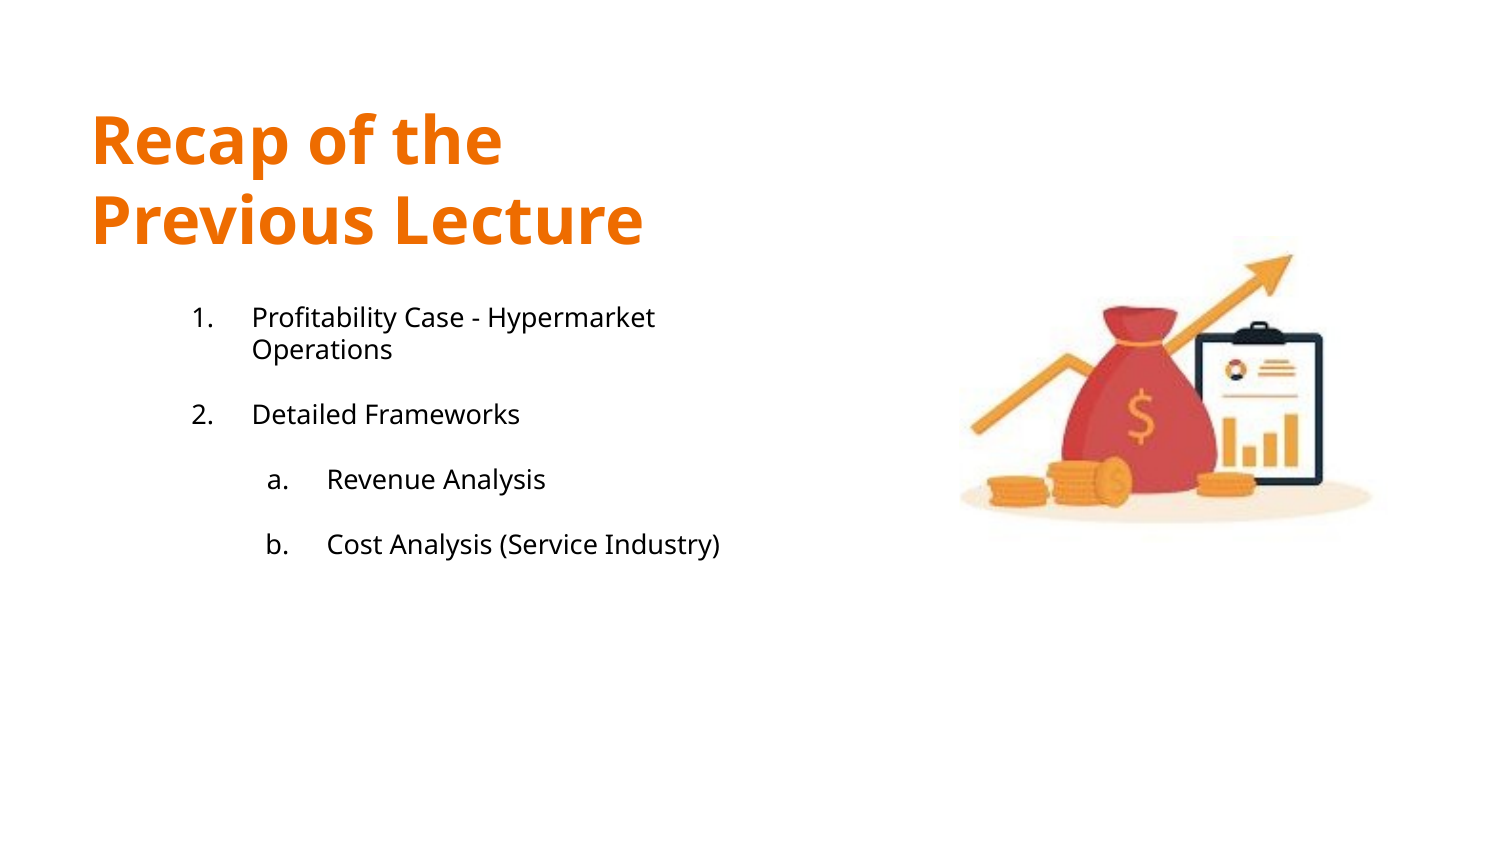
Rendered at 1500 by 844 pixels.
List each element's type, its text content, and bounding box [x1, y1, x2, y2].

title Recap of the Previous Lecture [88, 94, 799, 258]
picture [959, 235, 1388, 543]
text_box Proﬁtability Case - Hypermarket Operations Detailed Frameworks Revenue Analysis Cost Analysis (Service Industry) [189, 298, 803, 560]
